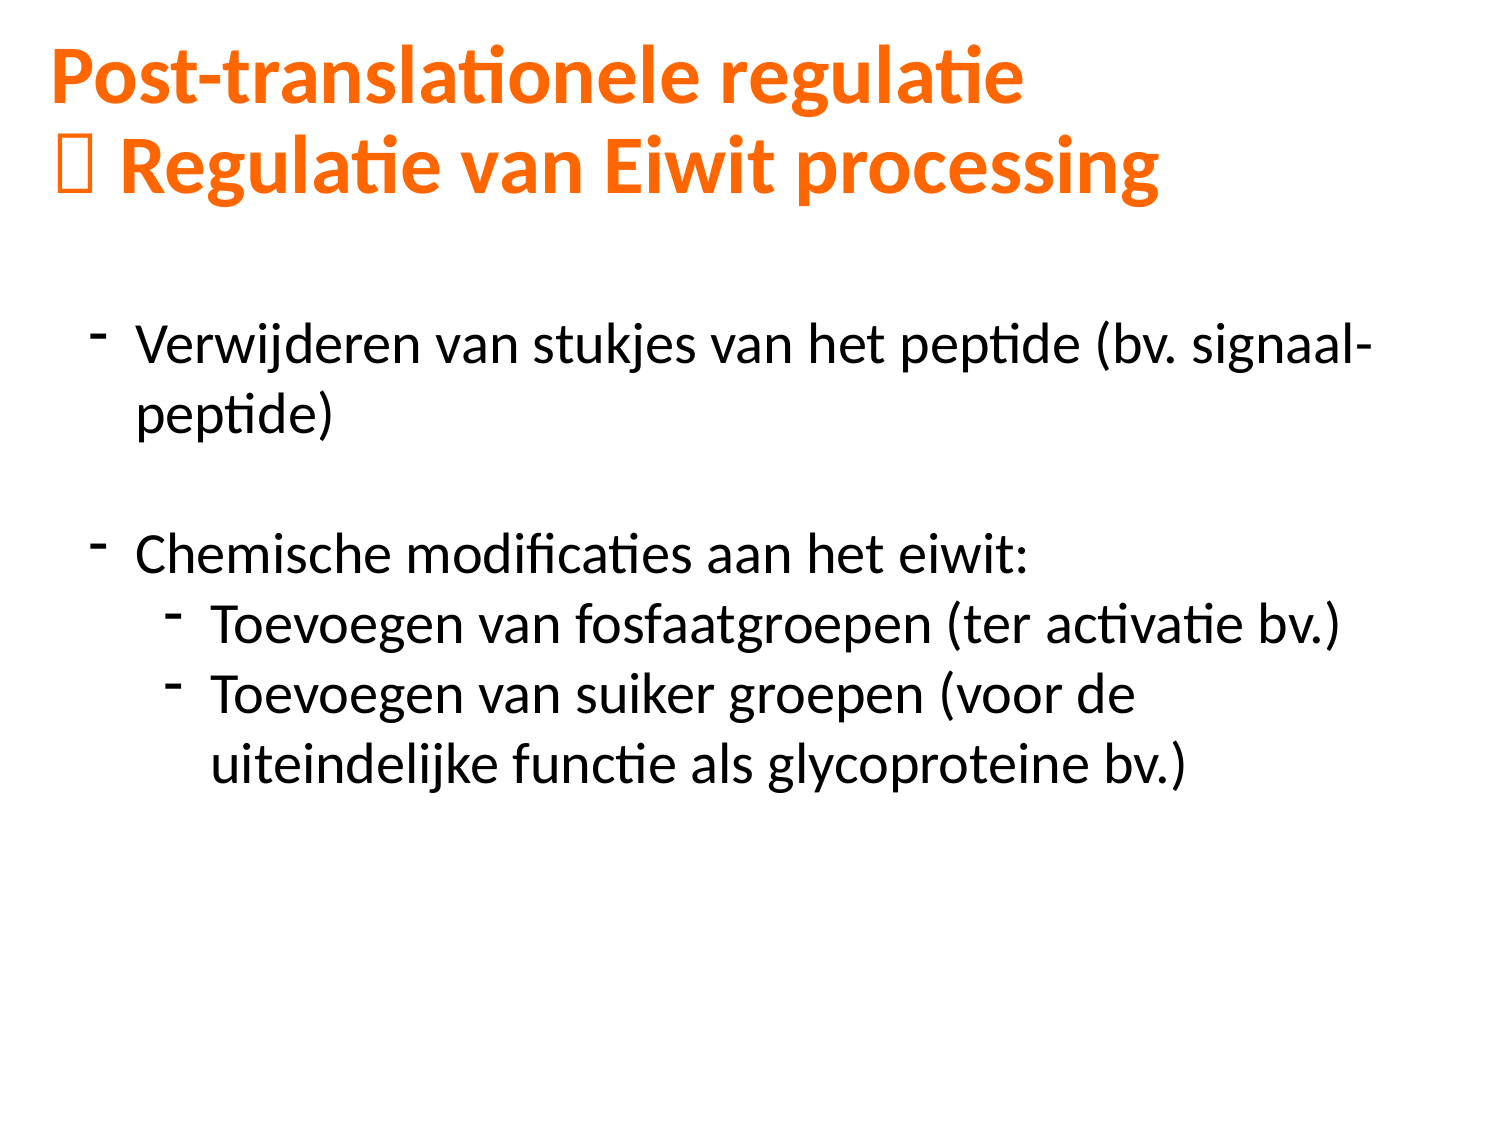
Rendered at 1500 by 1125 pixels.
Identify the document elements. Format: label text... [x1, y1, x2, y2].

text_box Verwijderen van stukjes van het peptide (bv. signaal-peptide) Chemische modificaties aan het eiwit: Toevoegen van fosfaatgroepen (ter activatie bv.) Toevoegen van suiker groepen (voor de uiteindelijke functie als glycoproteine bv.) [73, 297, 1415, 1012]
title Post-translationele regulatie  Regulatie van Eiwit processing [35, 42, 1286, 202]
